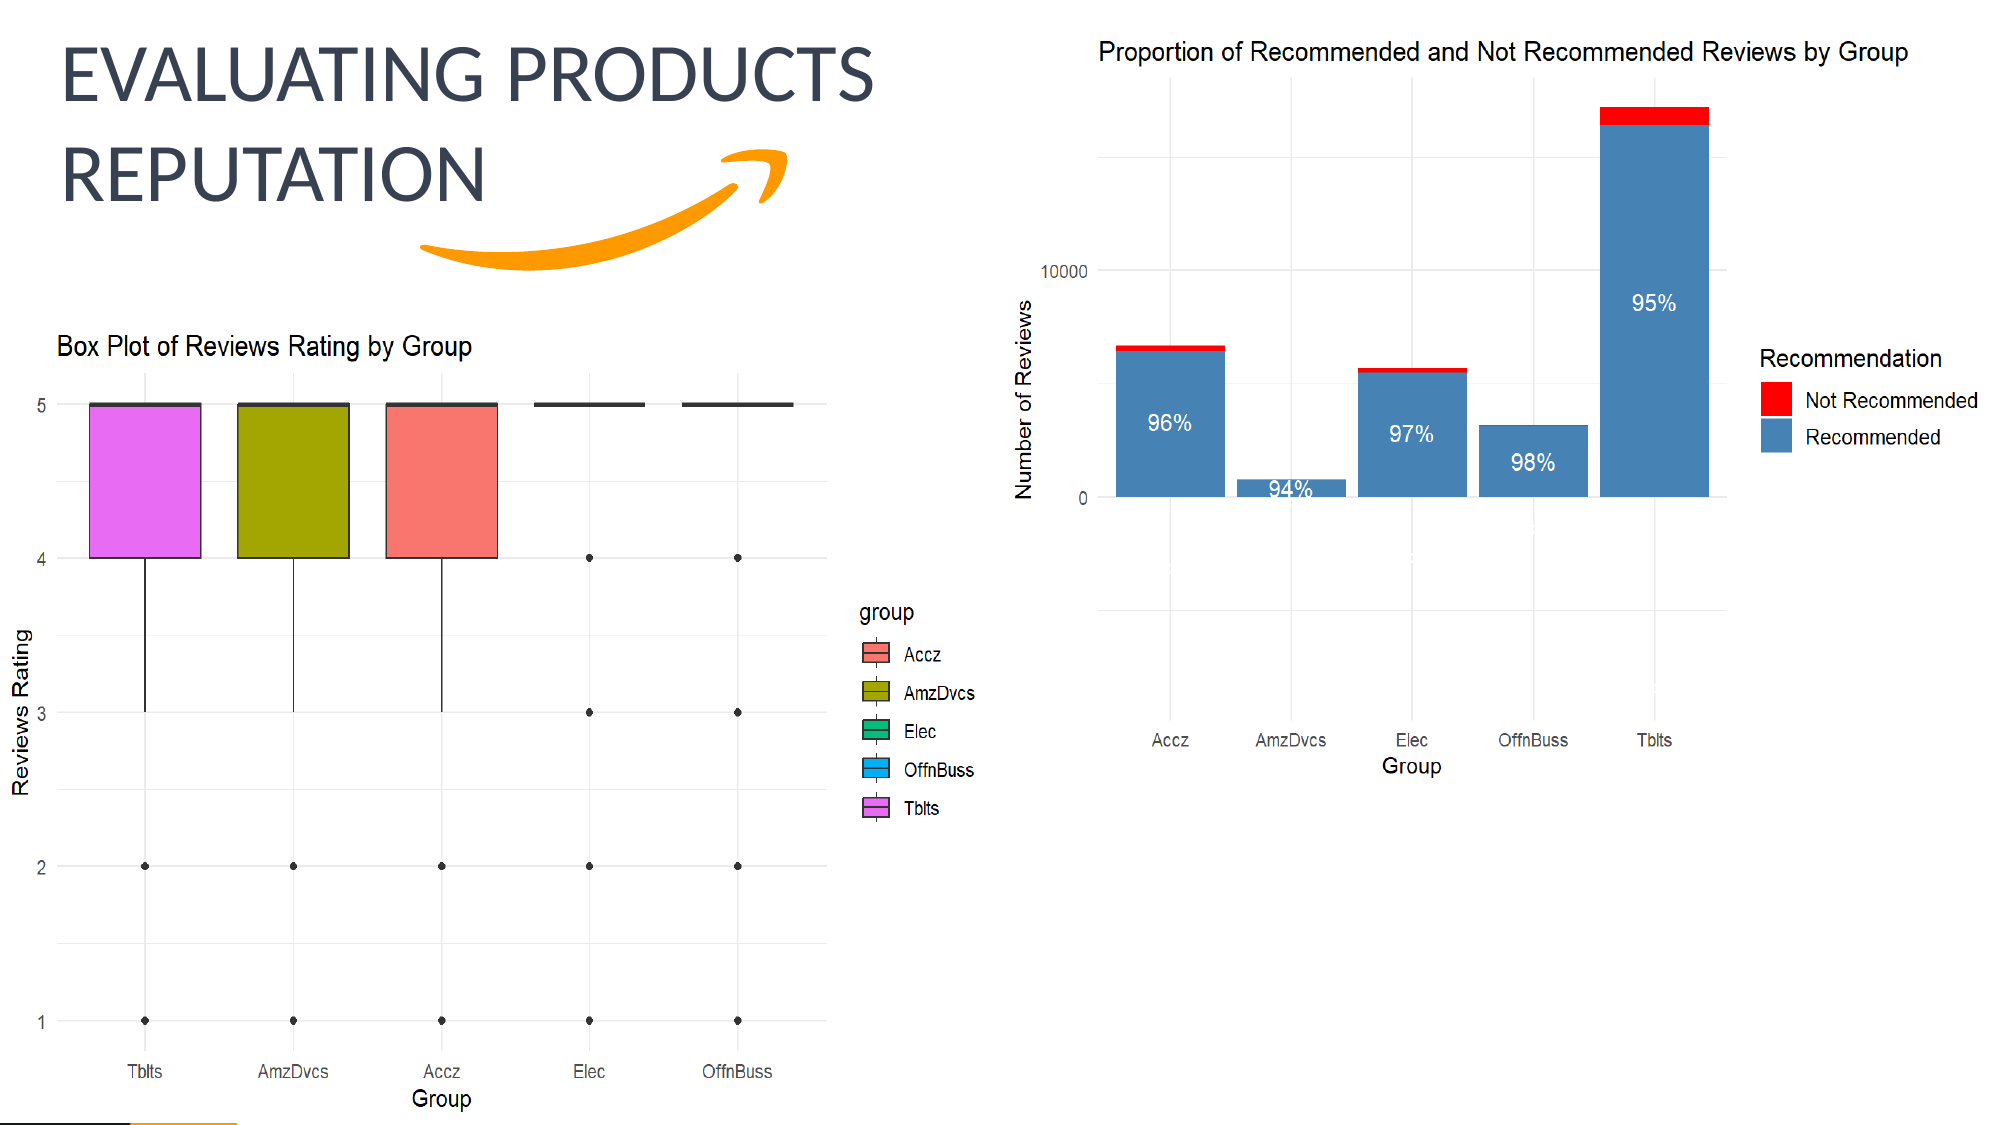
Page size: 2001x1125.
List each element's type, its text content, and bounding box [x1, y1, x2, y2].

text_box [720, 149, 788, 204]
text_box [420, 183, 739, 271]
text_box EVALUATING PRODUCTS REPUTATION [45, 10, 927, 225]
picture [1002, 28, 2000, 789]
picture [0, 321, 997, 1123]
